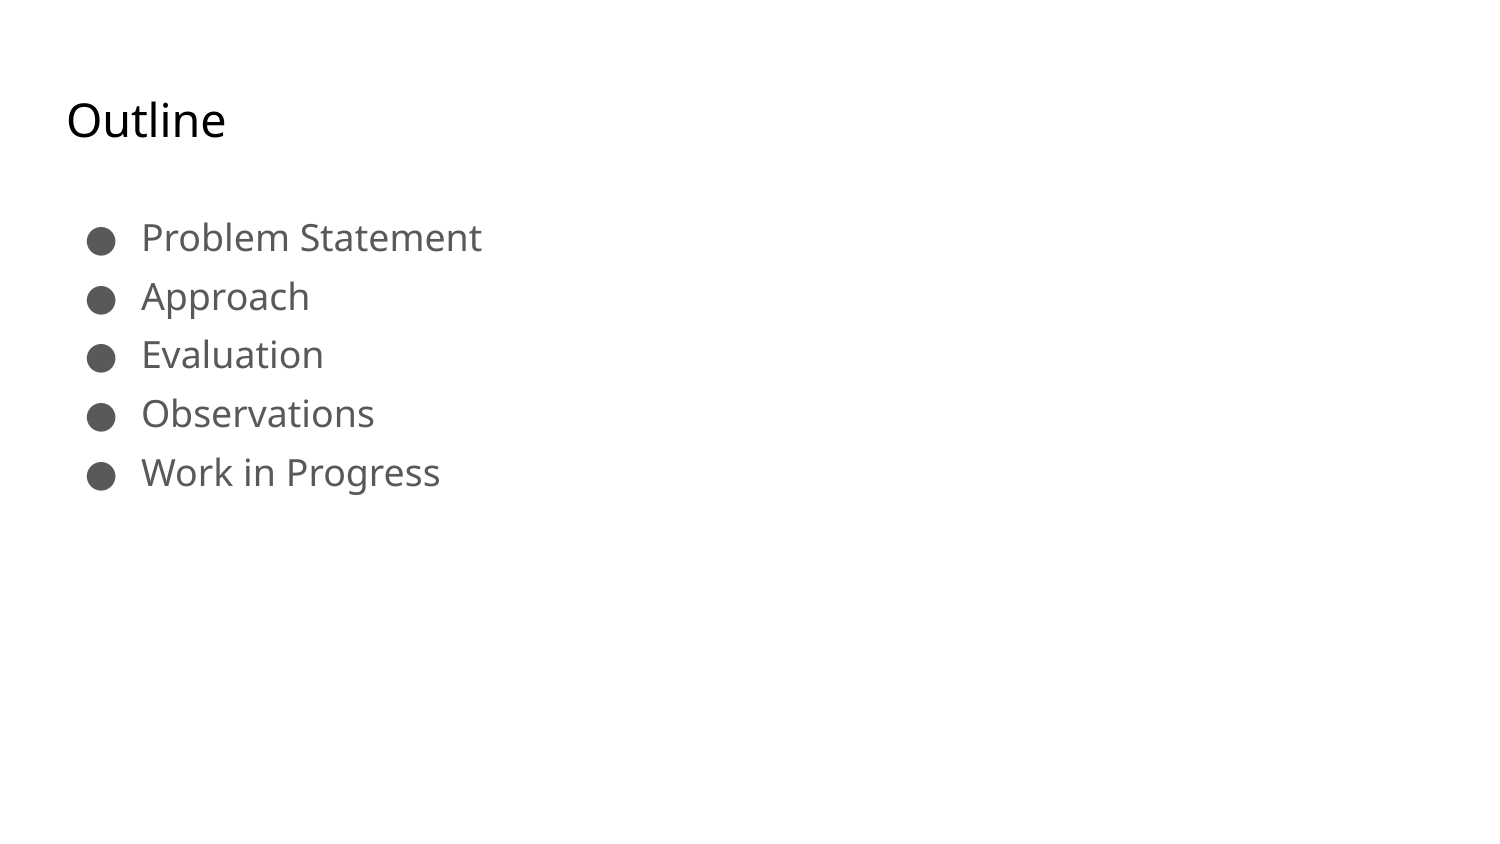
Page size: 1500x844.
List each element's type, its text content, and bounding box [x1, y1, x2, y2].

list Problem Statement Approach Evaluation Observations Work in Progress [51, 189, 1449, 750]
title Outline [51, 72, 1449, 167]
